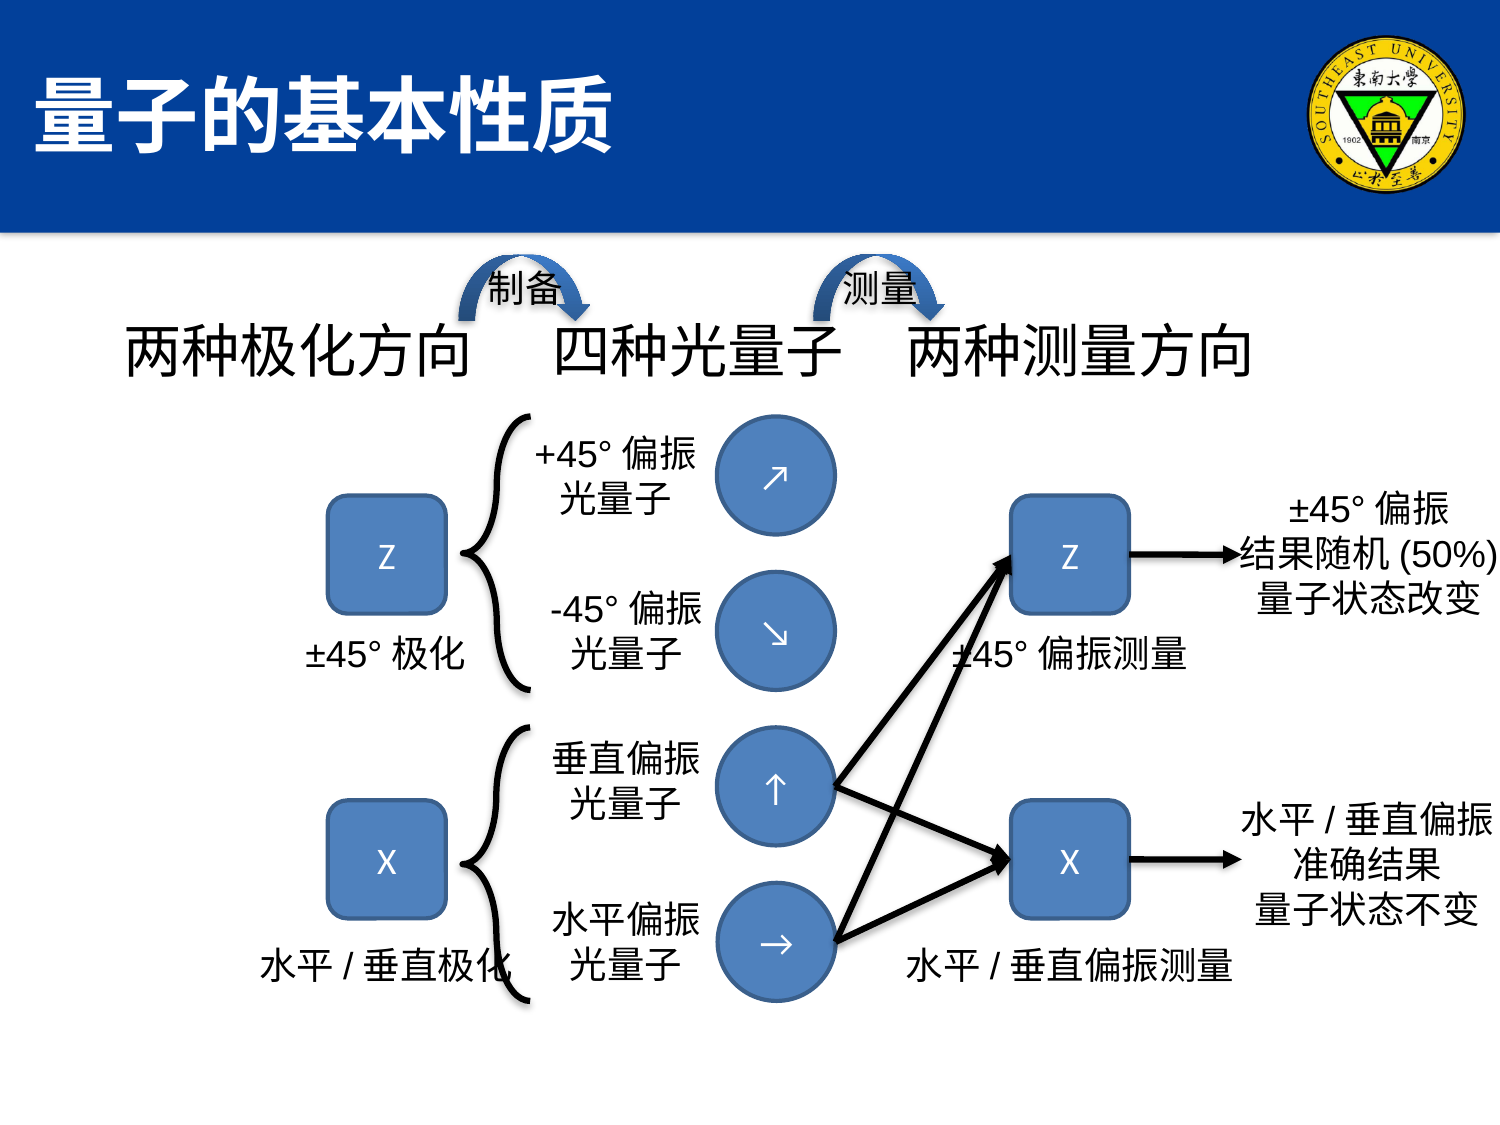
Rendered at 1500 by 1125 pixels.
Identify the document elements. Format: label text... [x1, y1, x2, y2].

text_box 制备 [459, 254, 591, 308]
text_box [866, 306, 1294, 996]
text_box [835, 554, 1012, 785]
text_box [834, 786, 1012, 859]
picture [1304, 32, 1467, 195]
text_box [462, 306, 865, 1002]
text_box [273, 495, 457, 684]
text_box 水平/垂直偏振 准确结果 量子状态不变 [1299, 788, 1500, 984]
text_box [835, 859, 1012, 943]
title 量子的基本性质 [17, 19, 1368, 207]
text_box 测量 [815, 254, 946, 305]
text_box ±45°偏振 结果随机(50%) 量子状态改变 [1299, 477, 1500, 628]
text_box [251, 800, 457, 996]
text_box 两种极化方向 [84, 306, 457, 391]
